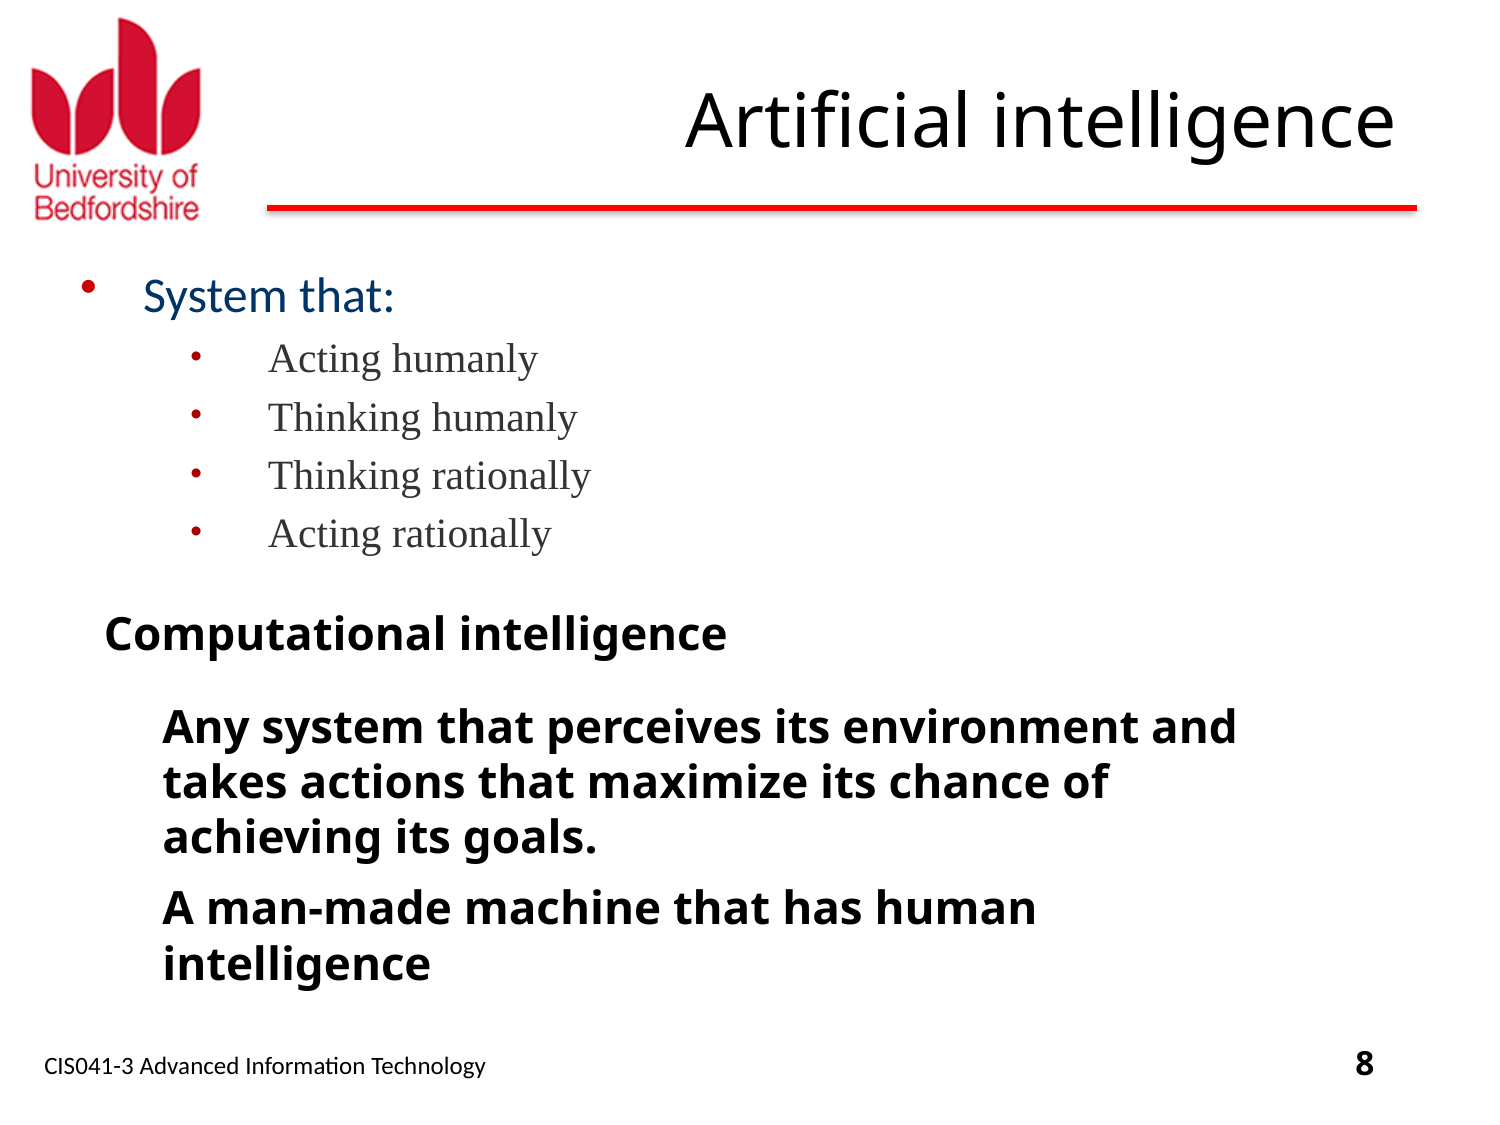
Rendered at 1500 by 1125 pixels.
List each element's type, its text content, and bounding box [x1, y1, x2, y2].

text_box Computational intelligence [89, 596, 840, 667]
picture [0, 0, 237, 236]
list System that: Acting humanly Thinking humanly Thinking rationally Acting rationally [64, 255, 1413, 587]
title Artificial intelligence [262, 61, 1413, 174]
text_box A man-made machine that has human intelligence [147, 871, 1306, 997]
footer CIS041-3 Advanced Information Technology [29, 1035, 514, 1095]
text_box Any system that perceives its environment and takes actions that maximize its chance of achieving its goals. [147, 690, 1353, 870]
